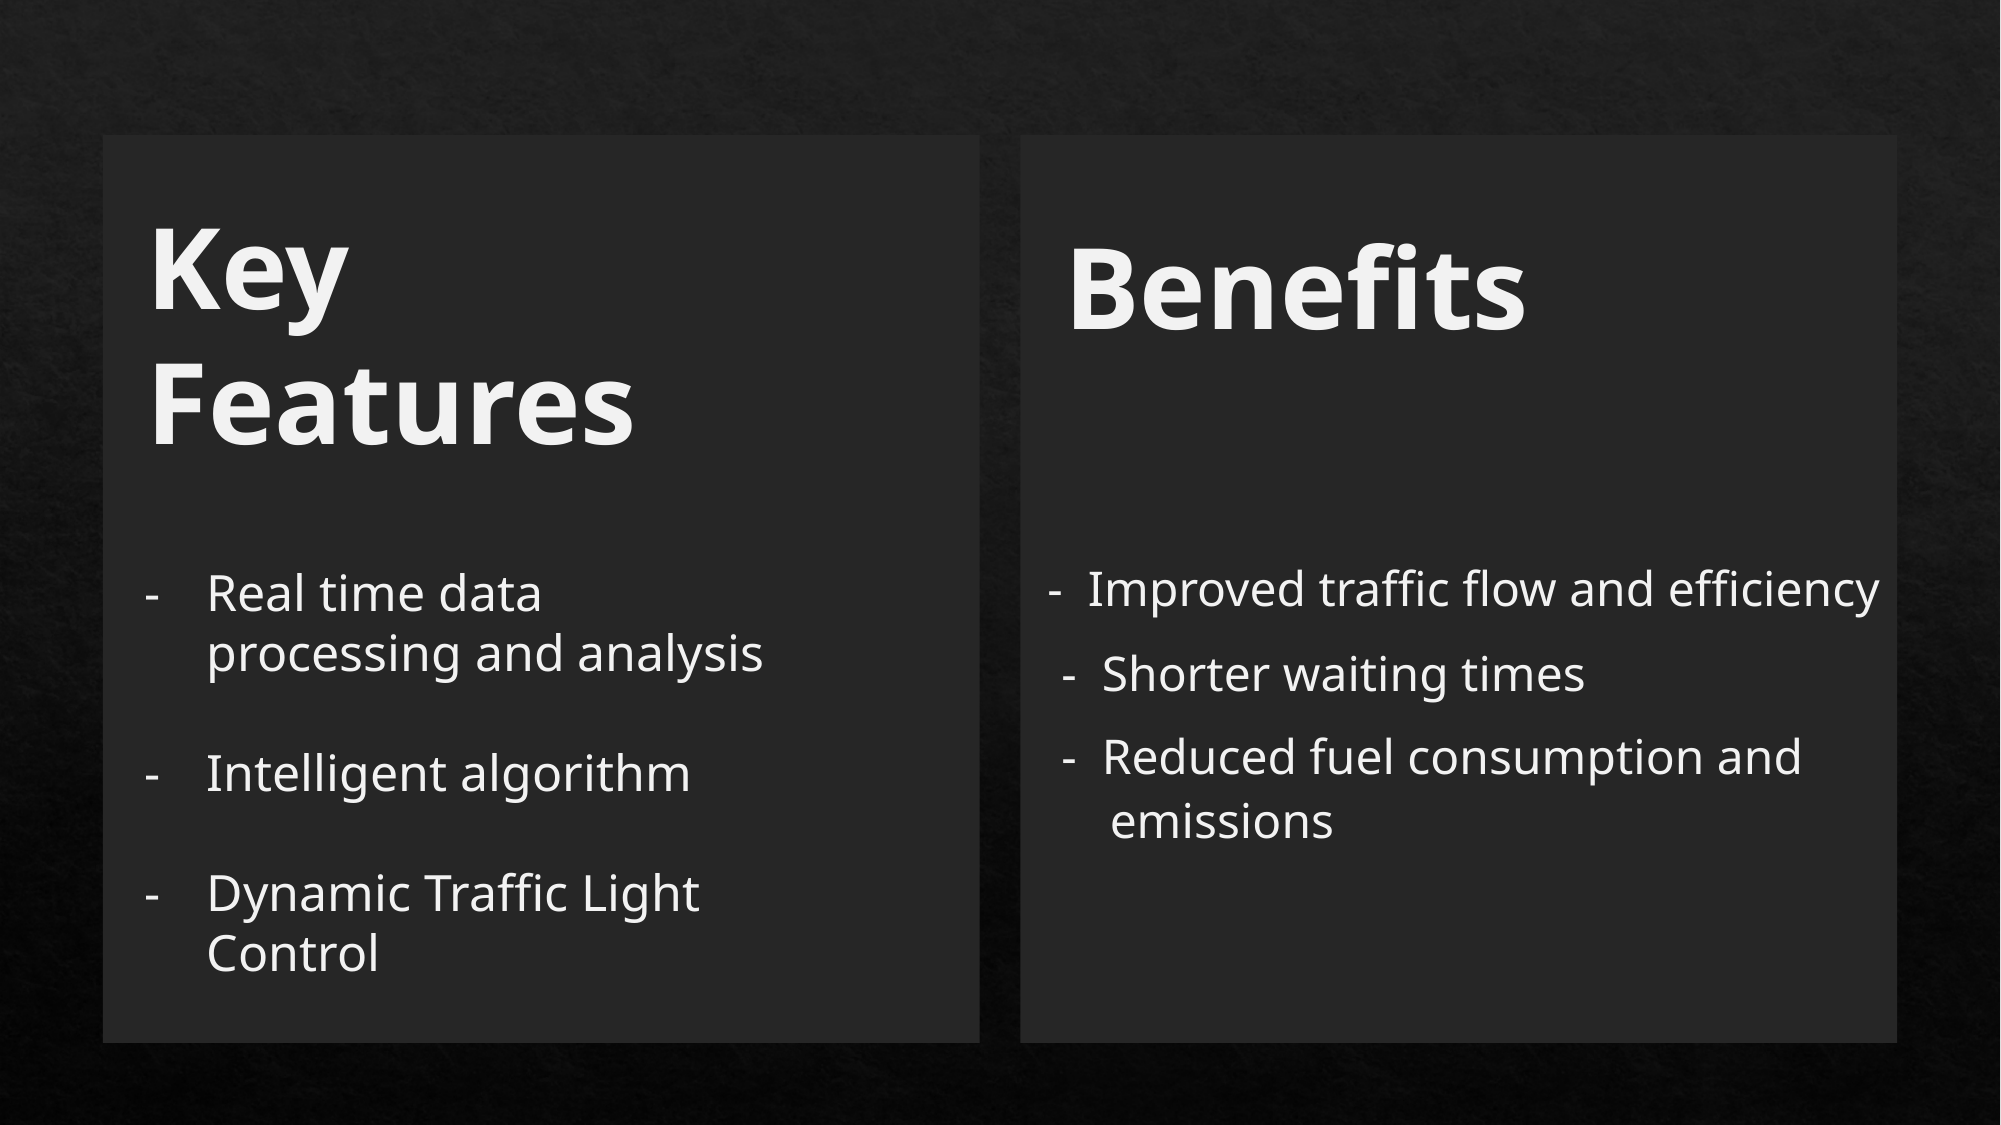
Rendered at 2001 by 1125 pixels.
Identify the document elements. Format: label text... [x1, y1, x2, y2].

picture [0, 0, 2001, 1125]
text_box - Improved traffic flow and efficiency - Shorter waiting times - Reduced fuel consumption and emissions [1019, 538, 1897, 935]
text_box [102, 134, 980, 1044]
text_box [1020, 135, 1898, 1043]
text_box Benefits [1044, 197, 1828, 348]
